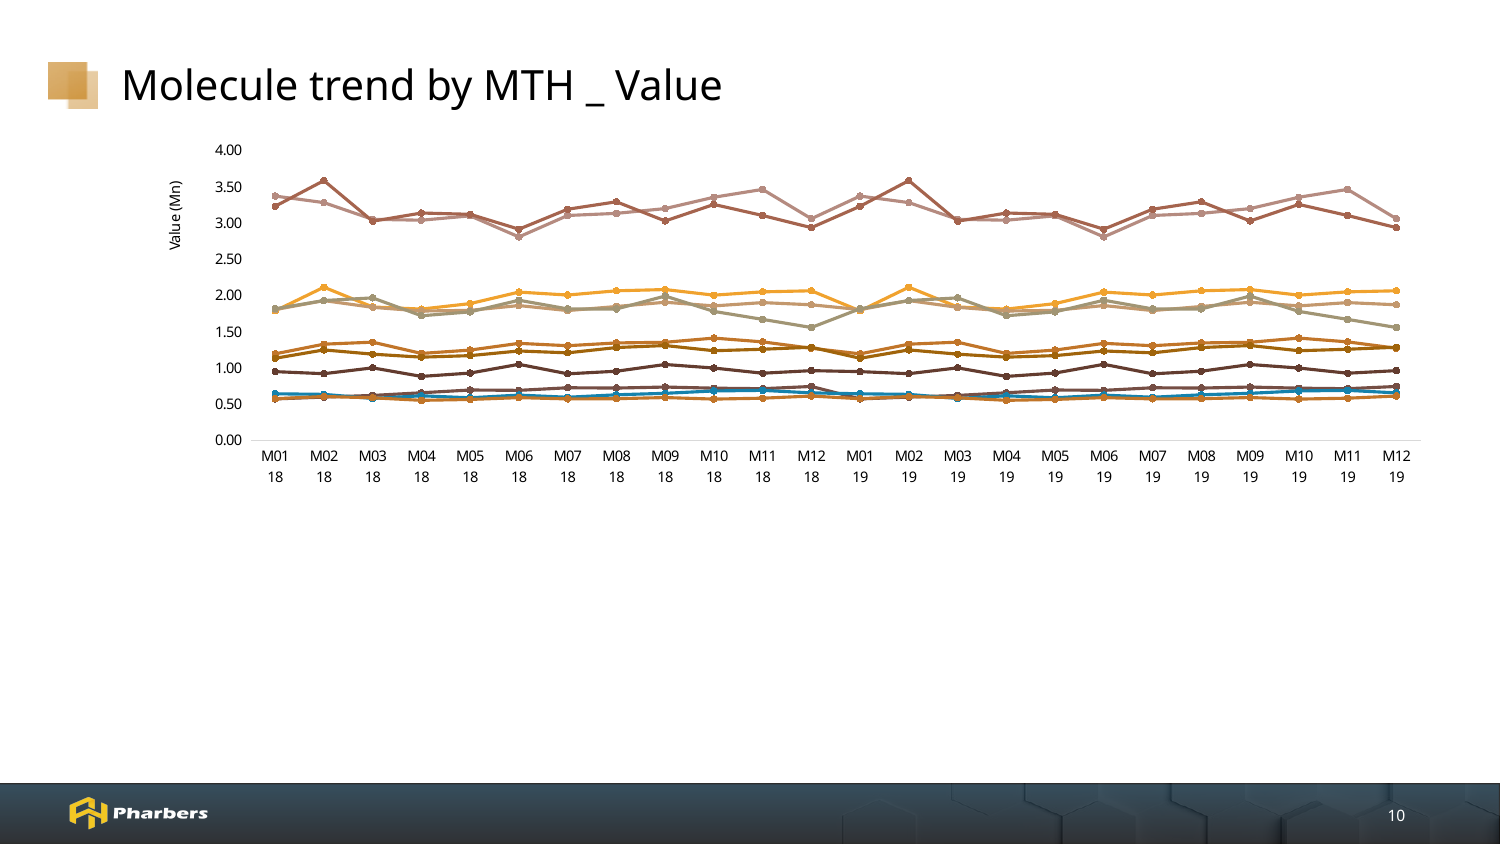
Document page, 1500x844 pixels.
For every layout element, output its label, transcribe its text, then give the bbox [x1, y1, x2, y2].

chart [74, 134, 1451, 773]
slide_number 10 [1387, 806, 1450, 826]
title Molecule trend by MTH _ Value [106, 18, 1419, 117]
picture [0, 783, 1500, 844]
